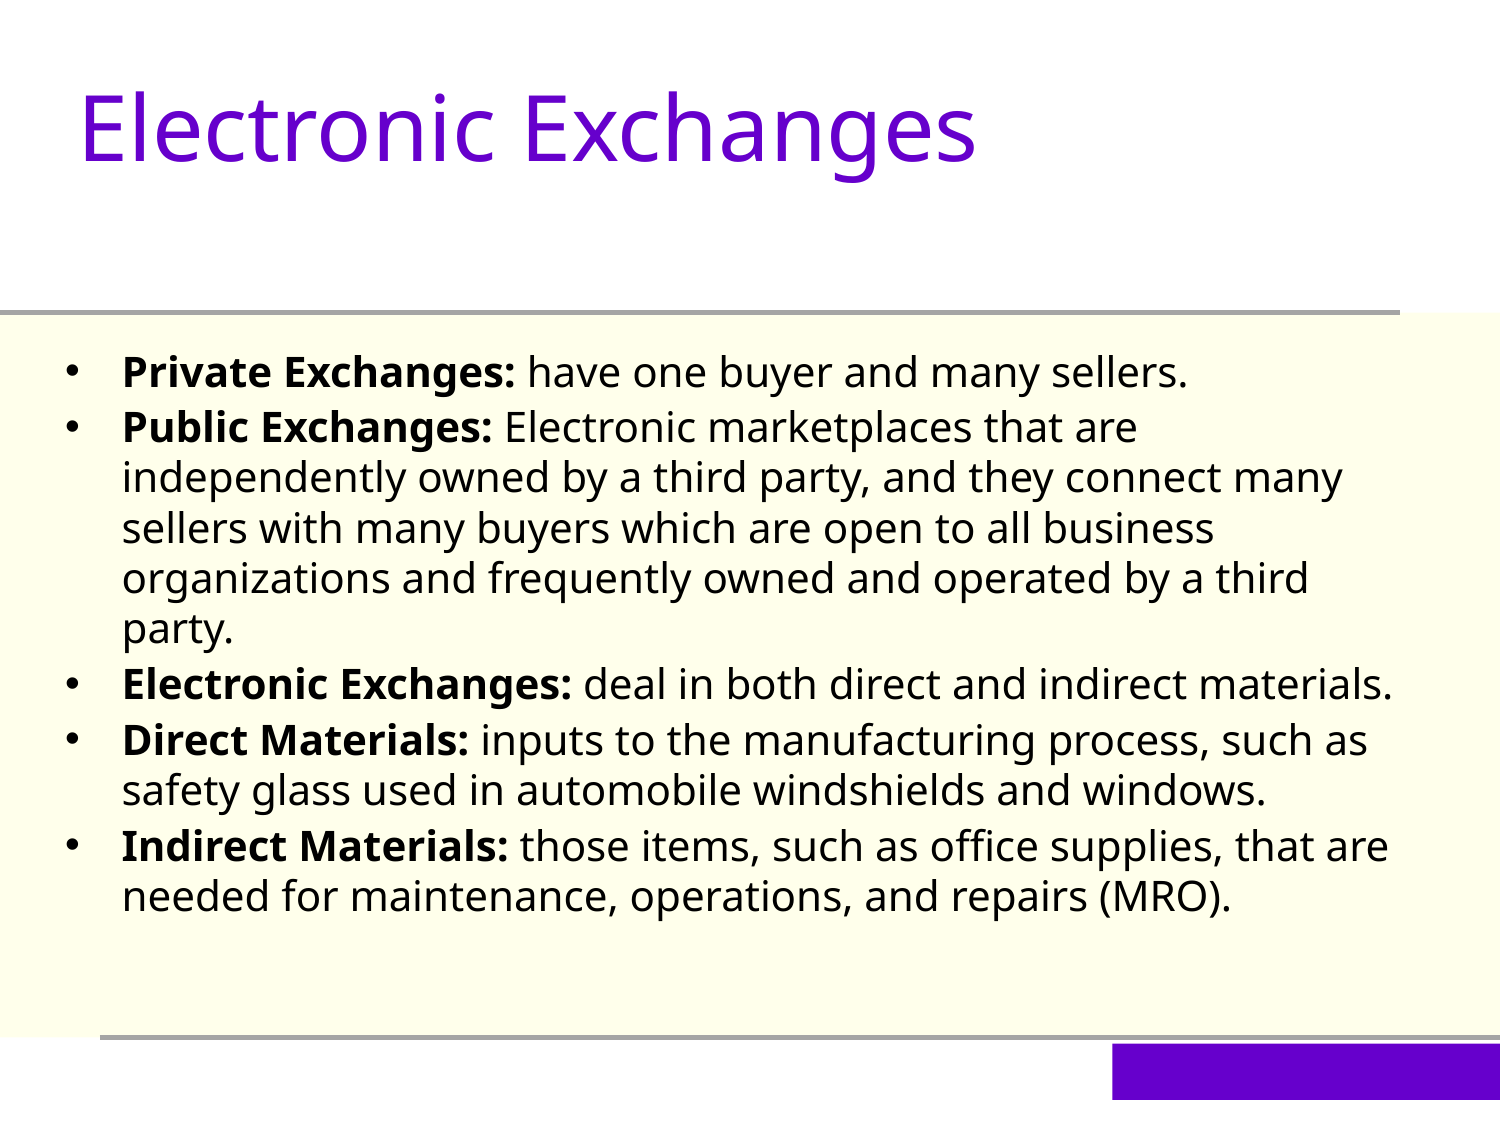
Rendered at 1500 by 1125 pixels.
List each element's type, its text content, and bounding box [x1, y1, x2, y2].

list Private Exchanges: have one buyer and many sellers. Public Exchanges: Electronic marketplaces that are independently owned by a third party, and they connect many sellers with many buyers which are open to all business organizations and frequently owned and operated by a third party. Electronic Exchanges: deal in both direct and indirect materials. Direct Materials: inputs to the manufacturing process, such as safety glass used in automobile windshields and windows. Indirect Materials: those items, such as office supplies, that are needed for maintenance, operations, and repairs (MRO). [50, 337, 1413, 988]
subtitle Electronic Exchanges [62, 0, 1400, 188]
